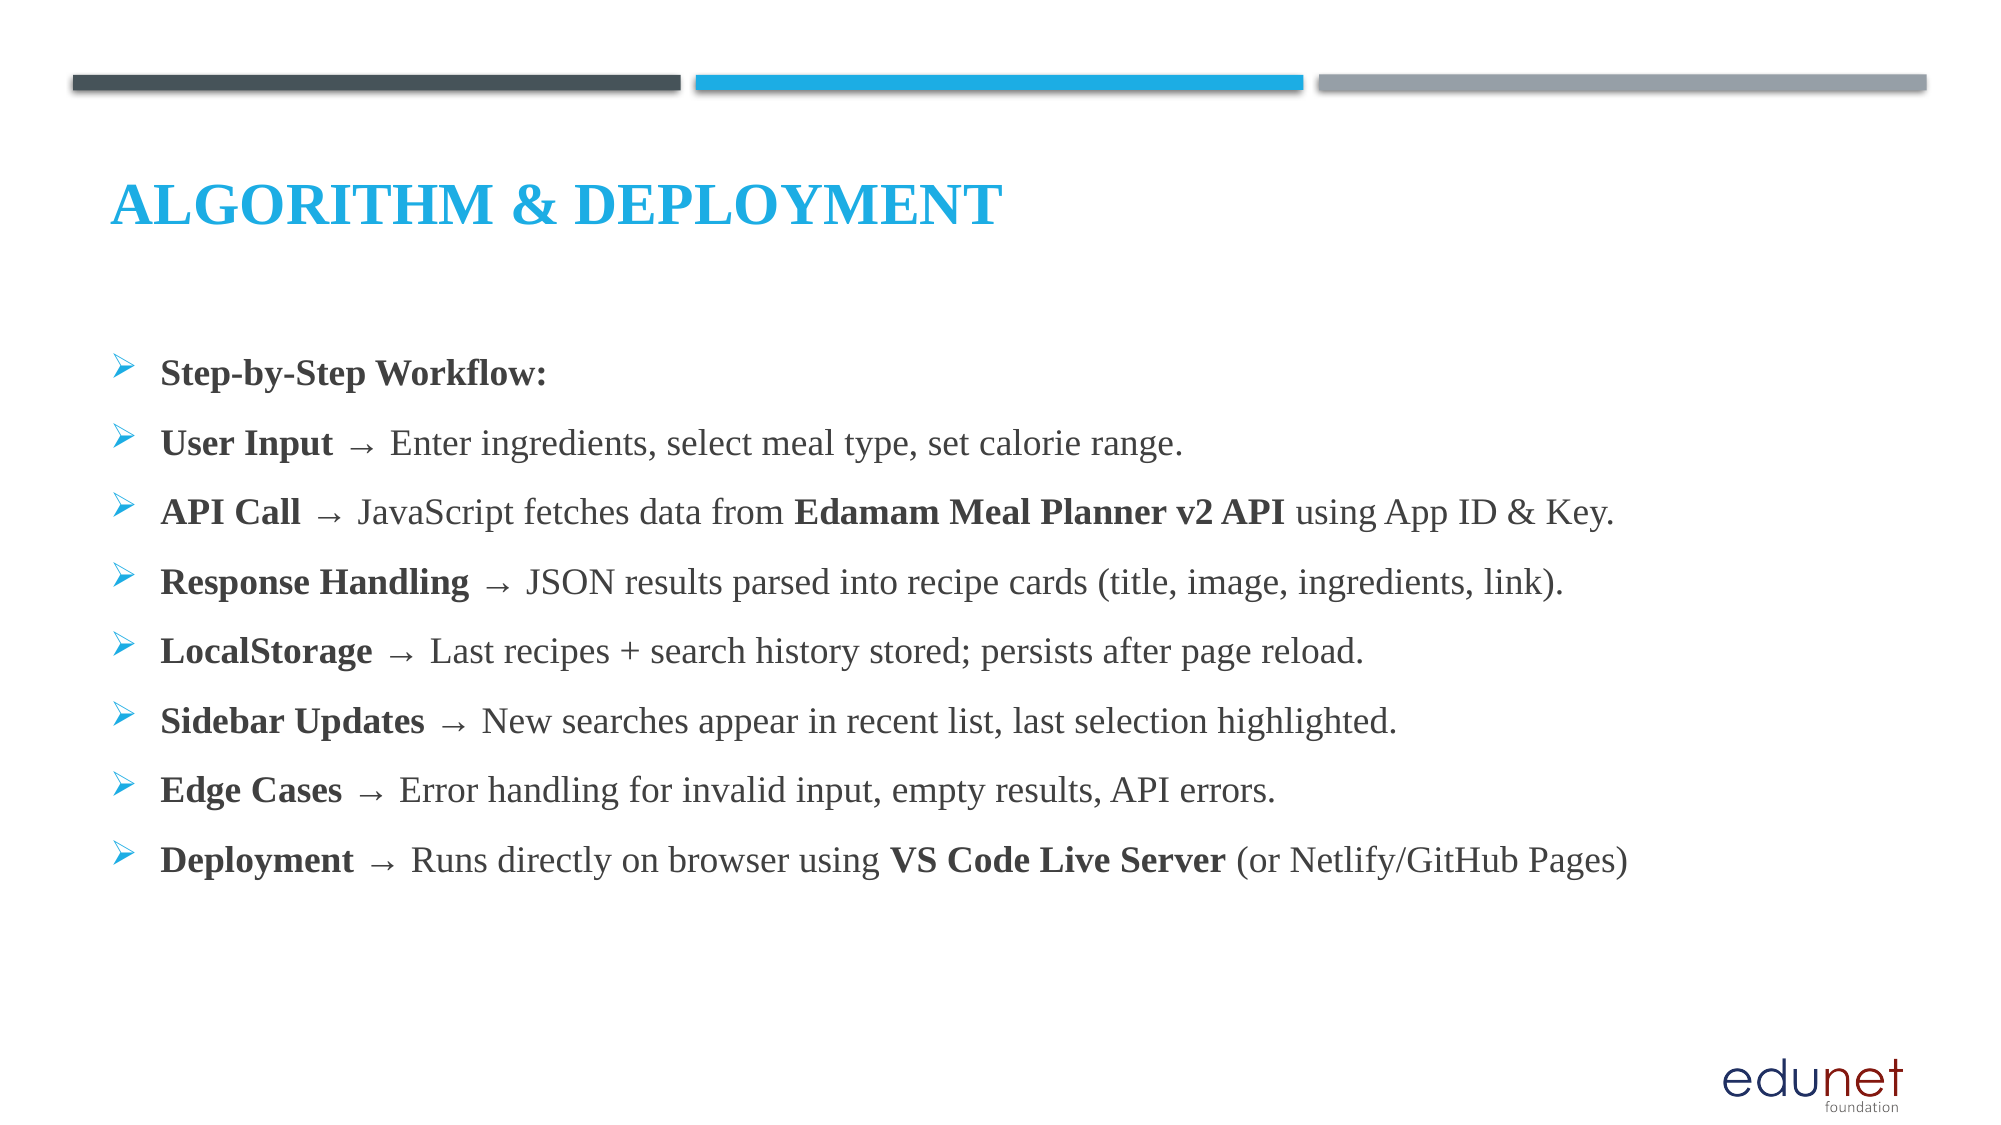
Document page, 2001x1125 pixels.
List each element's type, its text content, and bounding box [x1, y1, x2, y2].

list Step-by-Step Workflow: User Input → Enter ingredients, select meal type, set calorie range. API Call → JavaScript fetches data from Edamam Meal Planner v2 API using App ID & Key. Response Handling → JSON results parsed into recipe cards (title, image, ingredients, link). LocalStorage → Last recipes + search history stored; persists after page reload. Sidebar Updates → New searches appear in recent list, last selection highlighted. Edge Cases → Error handling for invalid input, empty results, API errors. Deployment → Runs directly on browser using VS Code Live Server (or Netlify/GitHub Pages) [95, 285, 1646, 938]
title Algorithm & Deployment [95, 157, 1905, 245]
picture [1719, 1056, 1905, 1116]
